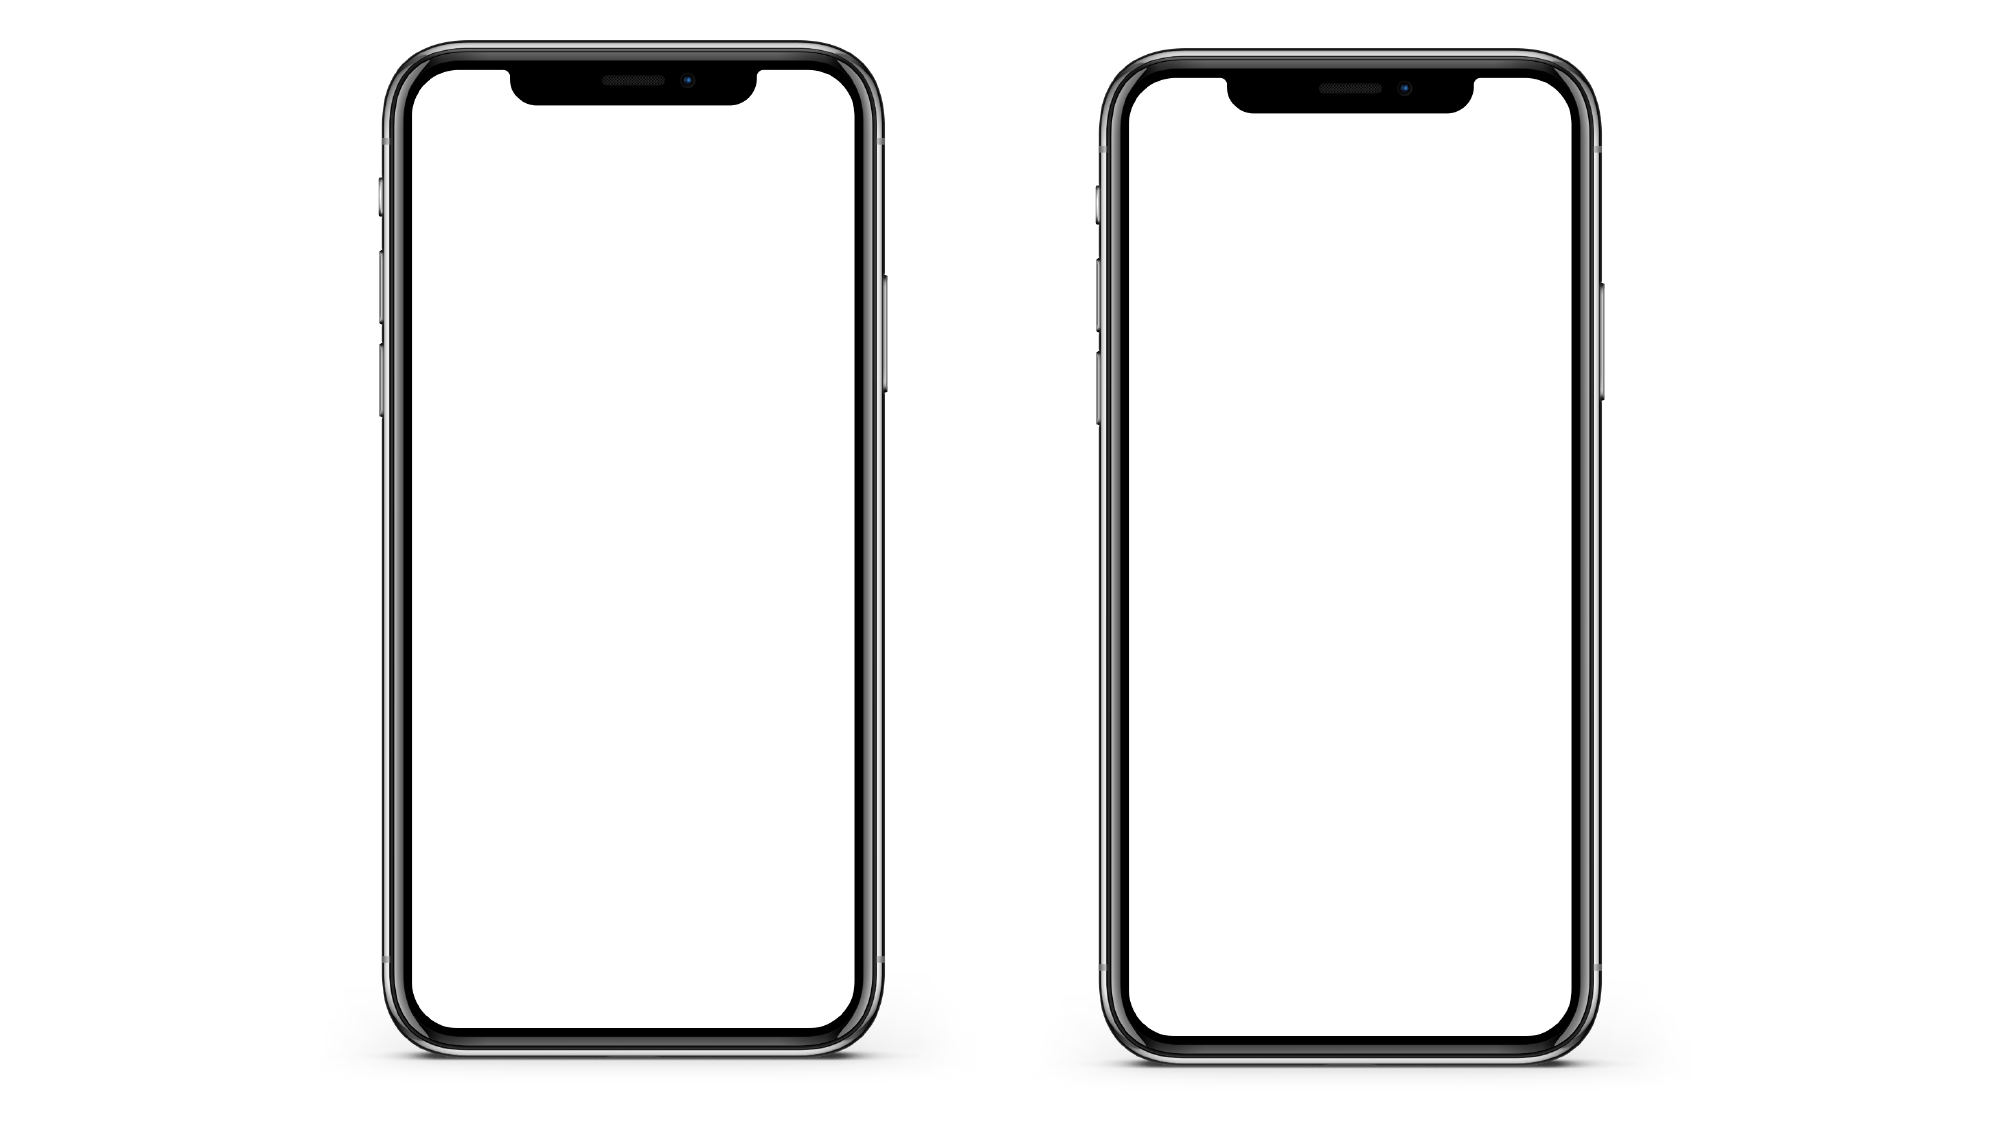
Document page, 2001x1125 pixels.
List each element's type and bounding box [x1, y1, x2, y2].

picture [282, 40, 979, 1094]
picture [999, 48, 1696, 1102]
